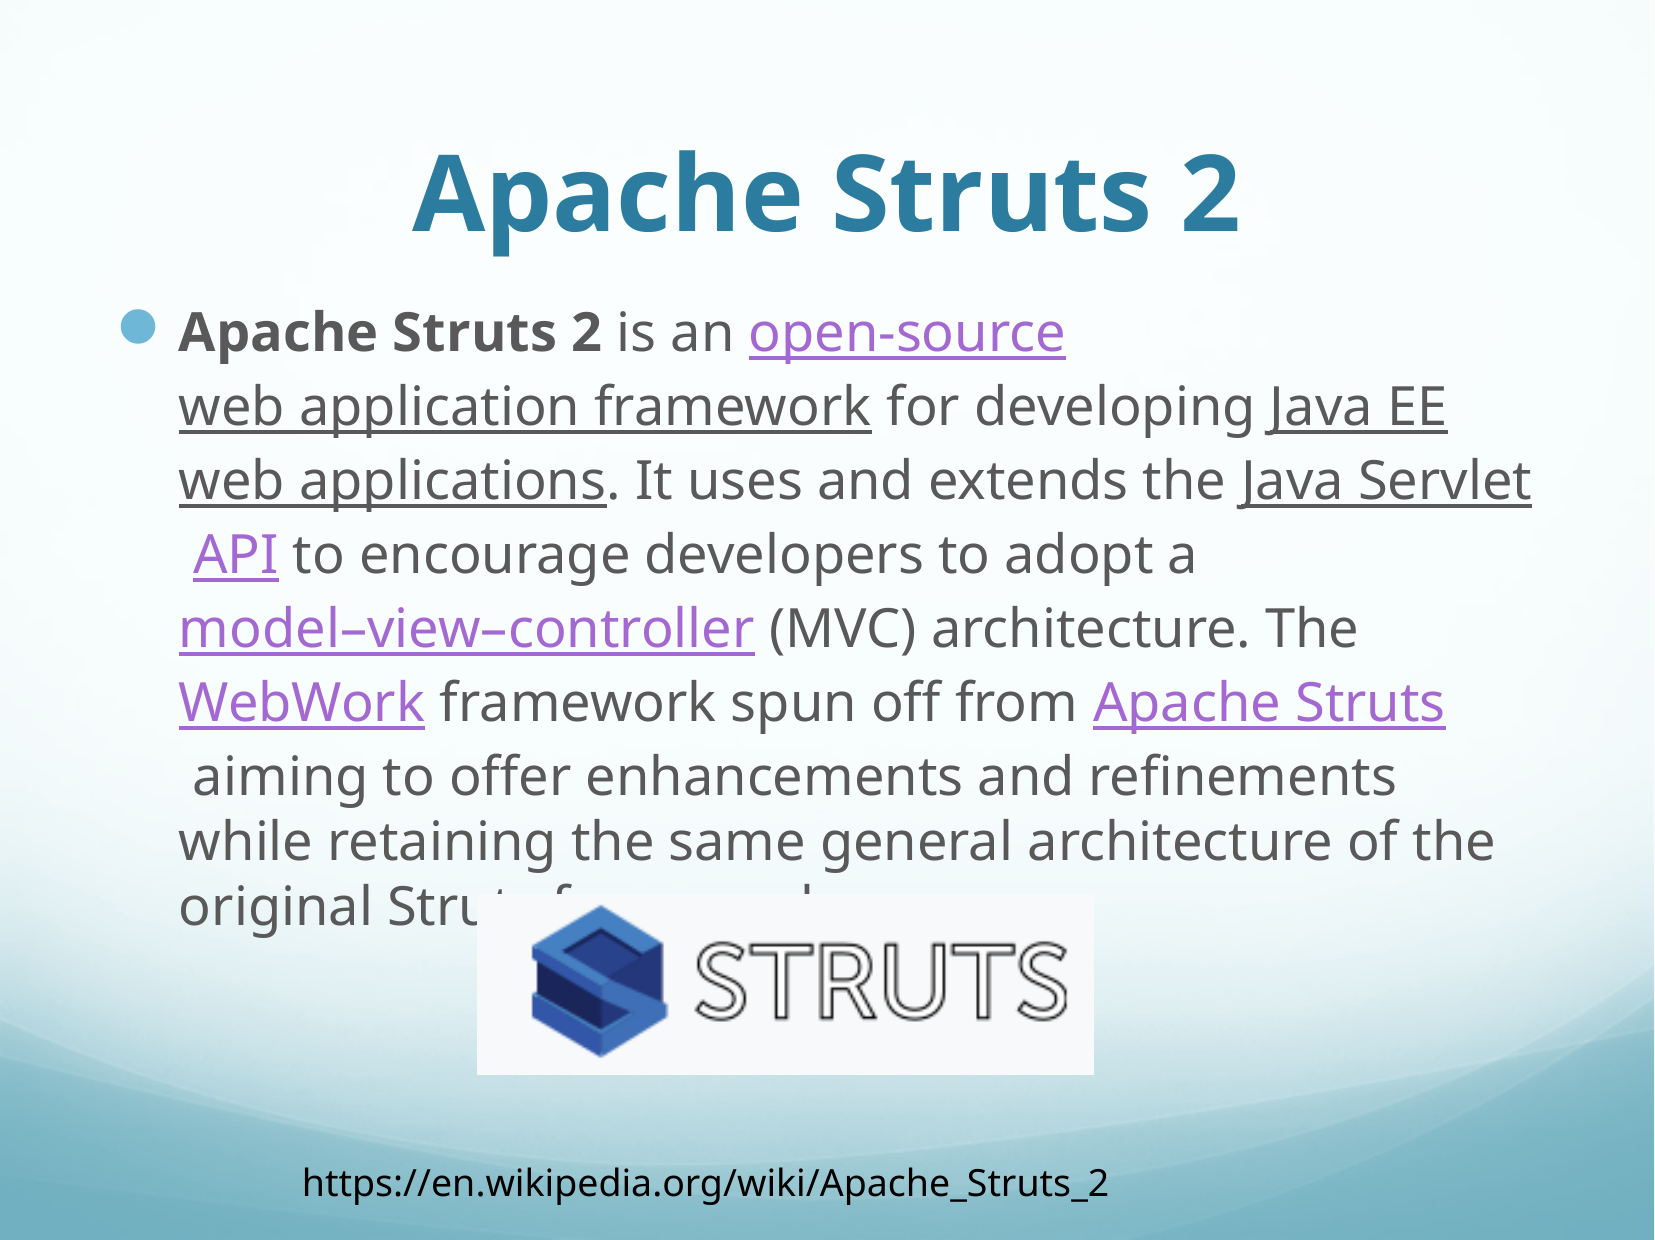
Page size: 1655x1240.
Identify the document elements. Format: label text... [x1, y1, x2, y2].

picture [476, 894, 1094, 1075]
list Apache Struts 2 is an open-source web application framework for developing Java EE web applications. It uses and extends the Java Servlet API to encourage developers to adopt a model–view–controller (MVC) architecture. The WebWork framework spun off from Apache Struts aiming to offer enhancements and refinements while retaining the same general architecture of the original Struts framework. [99, 289, 1555, 1075]
title Apache Struts 2 [99, 19, 1555, 262]
text_box https://en.wikipedia.org/wiki/Apache_Struts_2 [287, 1151, 1126, 1212]
